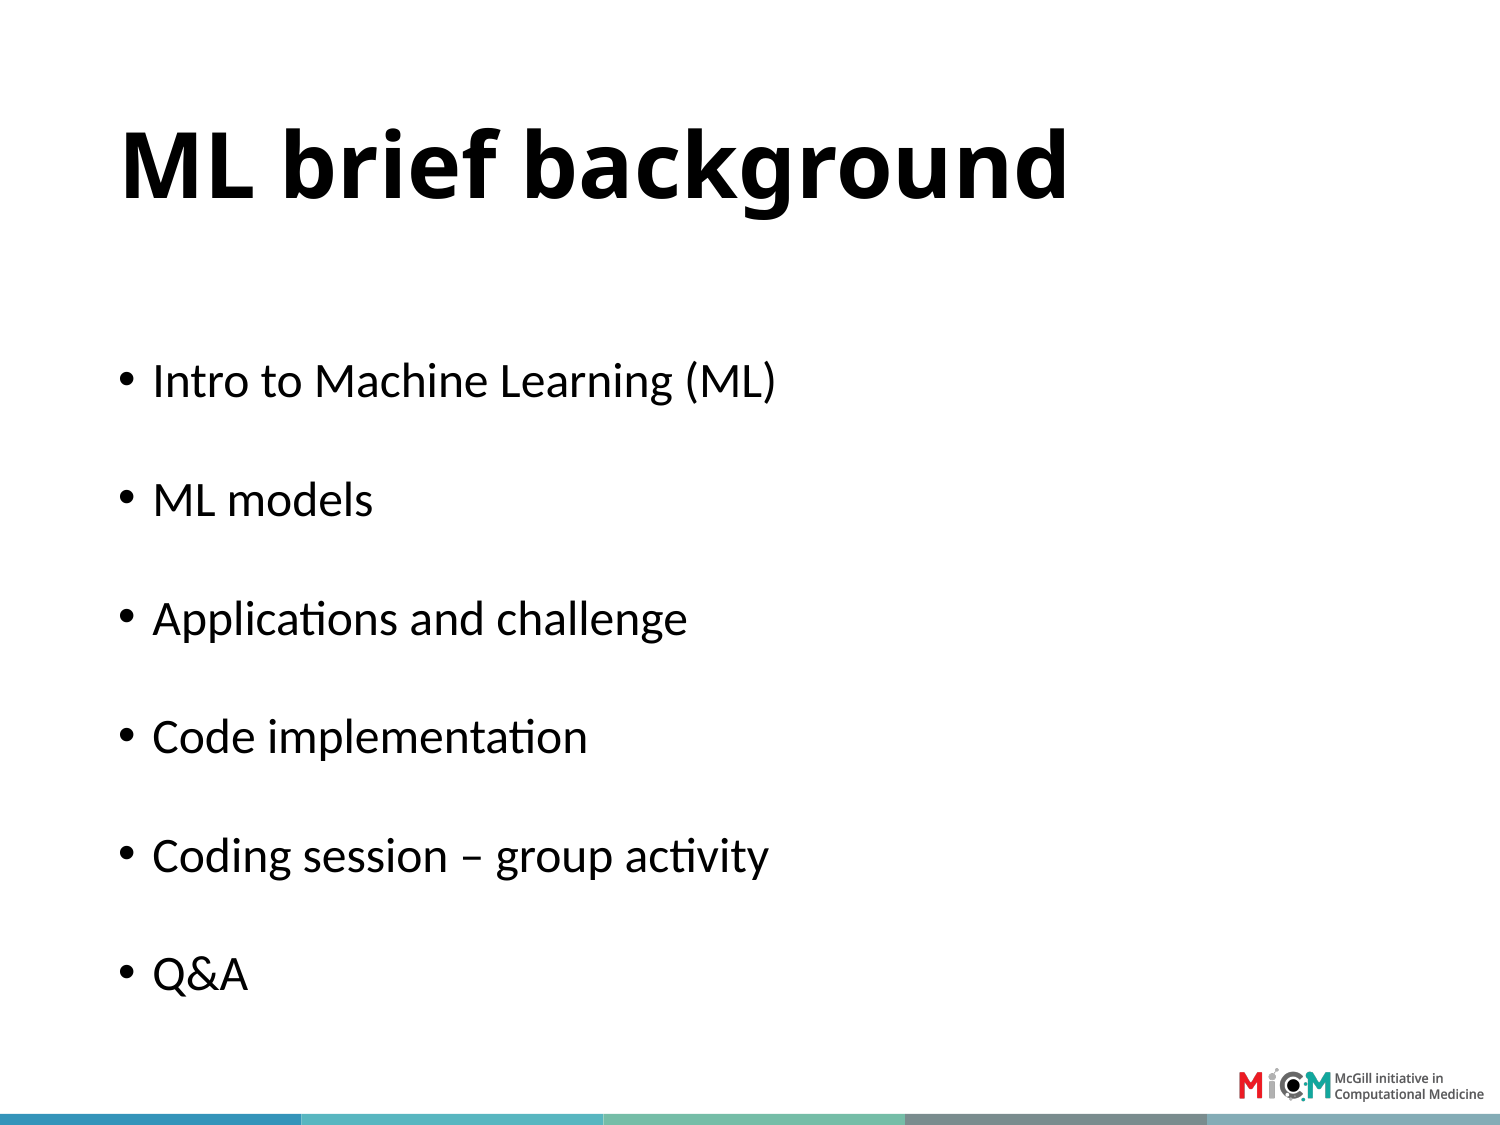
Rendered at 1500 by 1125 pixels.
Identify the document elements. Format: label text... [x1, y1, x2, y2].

picture [1211, 1051, 1500, 1122]
list Intro to Machine Learning (ML) ML models Applications and challenge Code implementation Coding session – group activity Q&A [103, 299, 1397, 1014]
title ML brief background [103, 59, 1397, 278]
